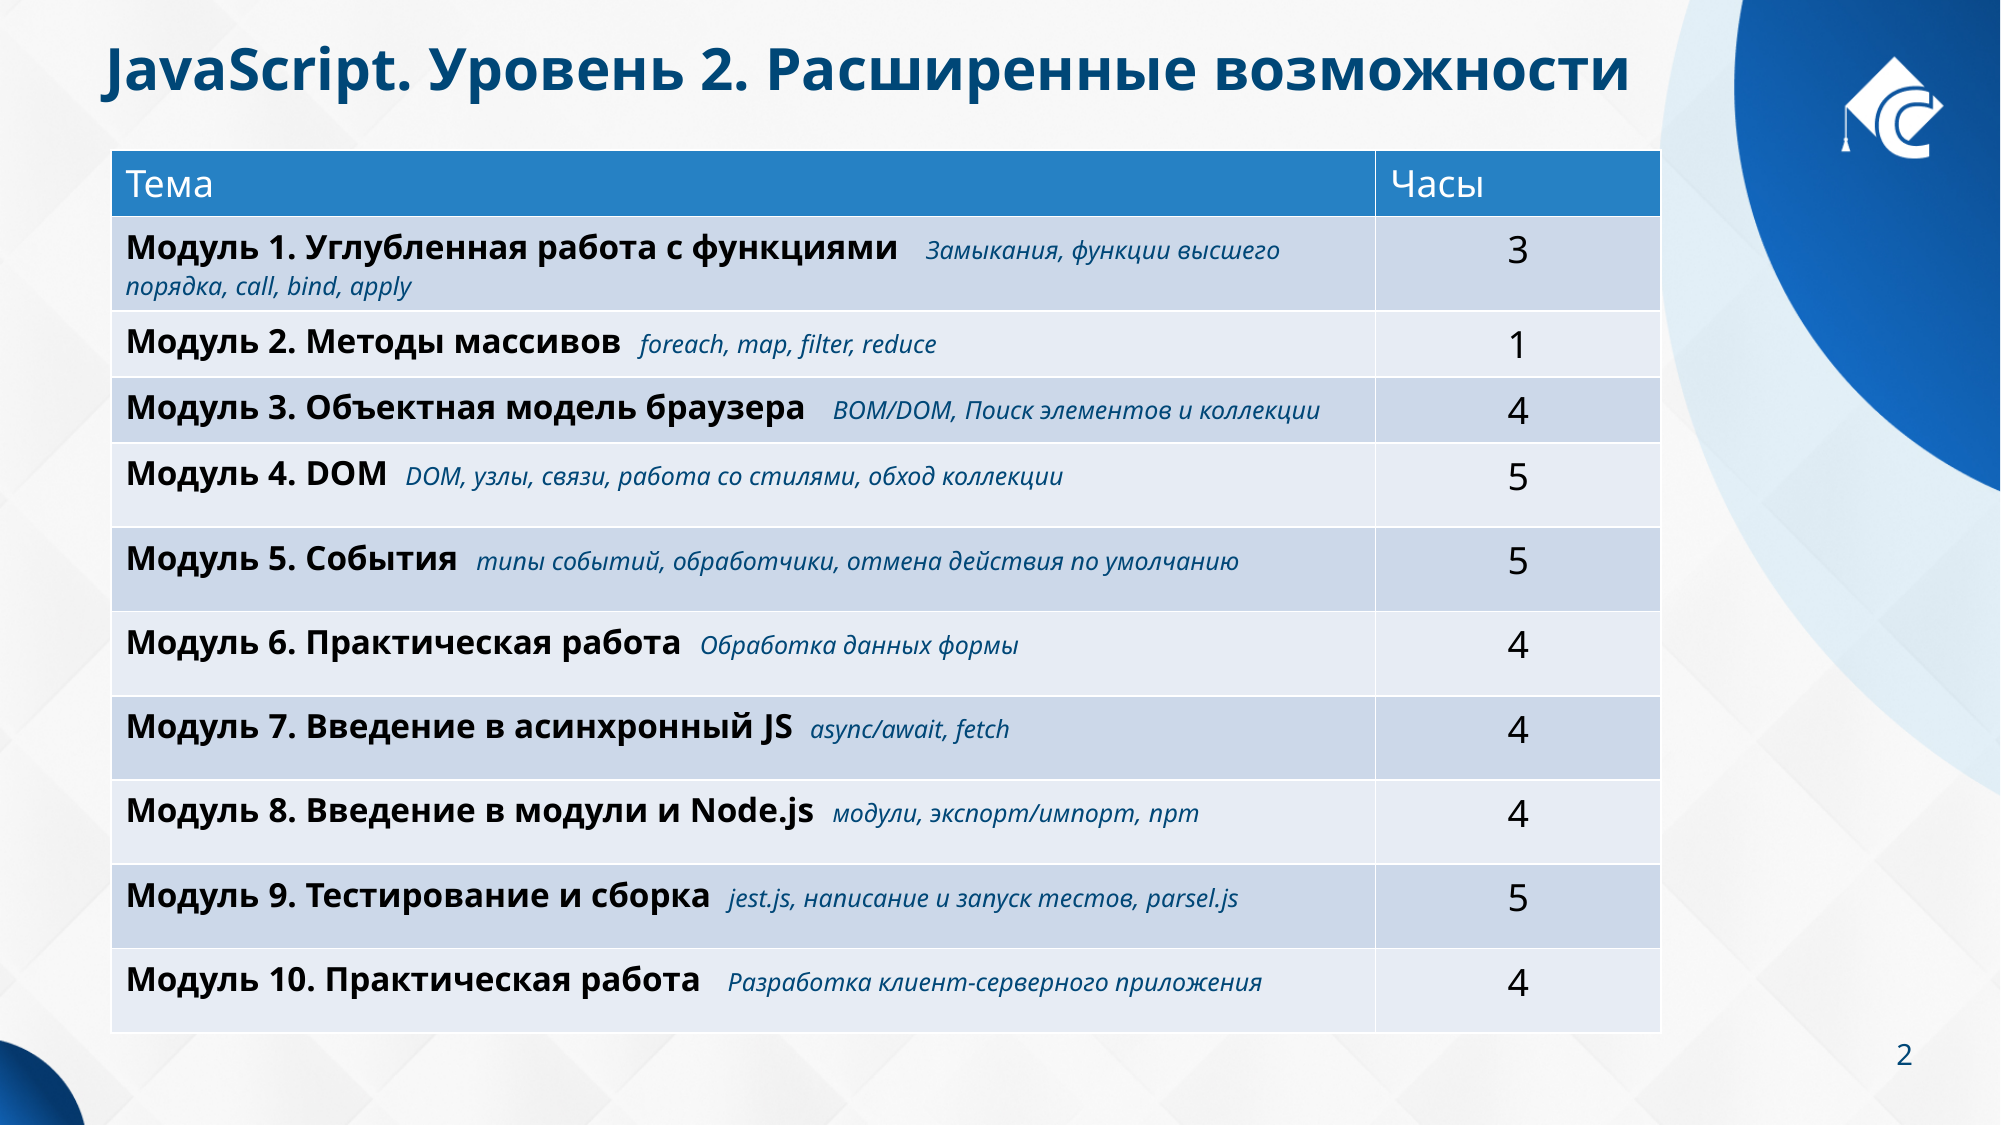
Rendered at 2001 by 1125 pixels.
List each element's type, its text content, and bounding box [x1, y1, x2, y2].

table_cell Модуль 2. Методы массивов foreach, map, filter, reduce [112, 312, 1375, 376]
table_header Часы [1376, 151, 1660, 216]
table_header Тема [112, 151, 1375, 216]
table_cell Модуль 7. Введение в асинхронный JS async/await, fetch [112, 697, 1375, 779]
table_cell 5 [1376, 865, 1660, 948]
table_cell 4 [1376, 781, 1660, 863]
table_cell 5 [1376, 444, 1660, 526]
table_cell Модуль 6. Практическая работа Обработка данных формы [112, 612, 1375, 695]
table_cell 4 [1376, 697, 1660, 779]
table_cell 3 [1376, 217, 1660, 310]
slide_number 2 [1810, 1026, 1929, 1086]
table_cell Модуль 4. DOM DOM, узлы, связи, работа со стилями, обход коллекции [112, 444, 1375, 526]
table_cell 4 [1376, 612, 1660, 695]
table_cell 4 [1376, 378, 1660, 442]
table_cell Модуль 3. Объектная модель браузера BOM/DOM, Поиск элементов и коллекции [112, 378, 1375, 442]
table_cell 4 [1376, 949, 1660, 1032]
text_box JavaScript. Уровень 2. Расширенные возможности [90, 33, 1708, 141]
picture [0, 0, 2001, 1125]
table_cell Модуль 5. События типы событий, обработчики, отмена действия по умолчанию [112, 528, 1375, 611]
table_cell Модуль 9. Тестирование и сборка jest.js, написание и запуск тестов, parsel.js [112, 865, 1375, 948]
table_cell Модуль 8. Введение в модули и Node.js модули, экспорт/импорт, npm [112, 781, 1375, 863]
table_cell 5 [1376, 528, 1660, 611]
table_cell Модуль 10. Практическая работа Разработка клиент-серверного приложения [112, 949, 1375, 1032]
table_cell 1 [1376, 312, 1660, 376]
table_cell Модуль 1. Углубленная работа с функциями Замыкания, функции высшего порядка, call, bind, apply [112, 217, 1375, 310]
